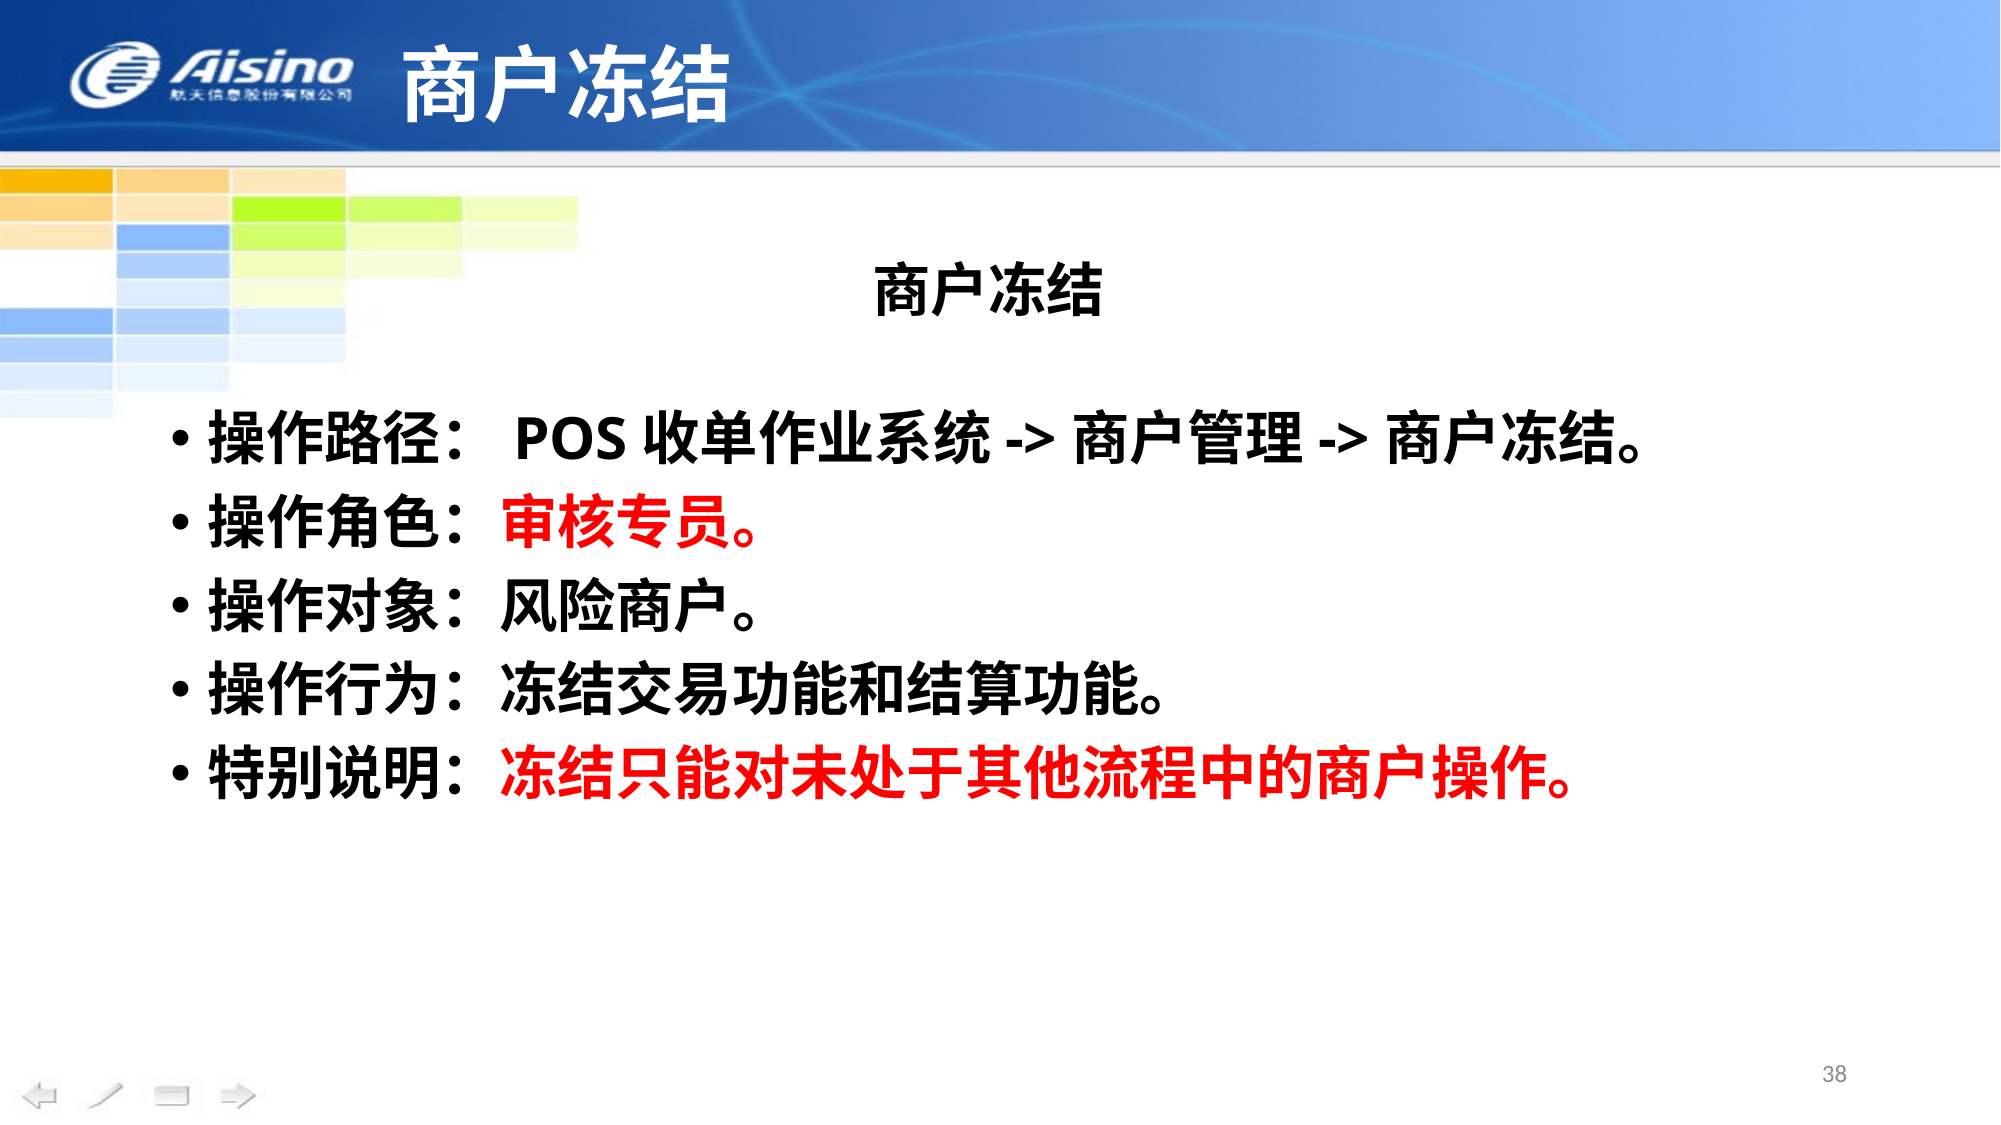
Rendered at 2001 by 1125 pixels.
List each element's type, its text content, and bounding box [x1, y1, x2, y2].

text_box 商户冻结 [857, 245, 1384, 376]
picture [0, 0, 2001, 1125]
list 操作路径：POS收单作业系统->商户管理->商户冻结。 操作角色：审核专员。 操作对象：风险商户。 操作行为：冻结交易功能和结算功能。 特别说明：冻结只能对未处于其他流程中的商户操作。 [155, 311, 1881, 929]
slide_number 38 [1412, 1042, 1863, 1103]
title 商户冻结 [385, 0, 1926, 177]
